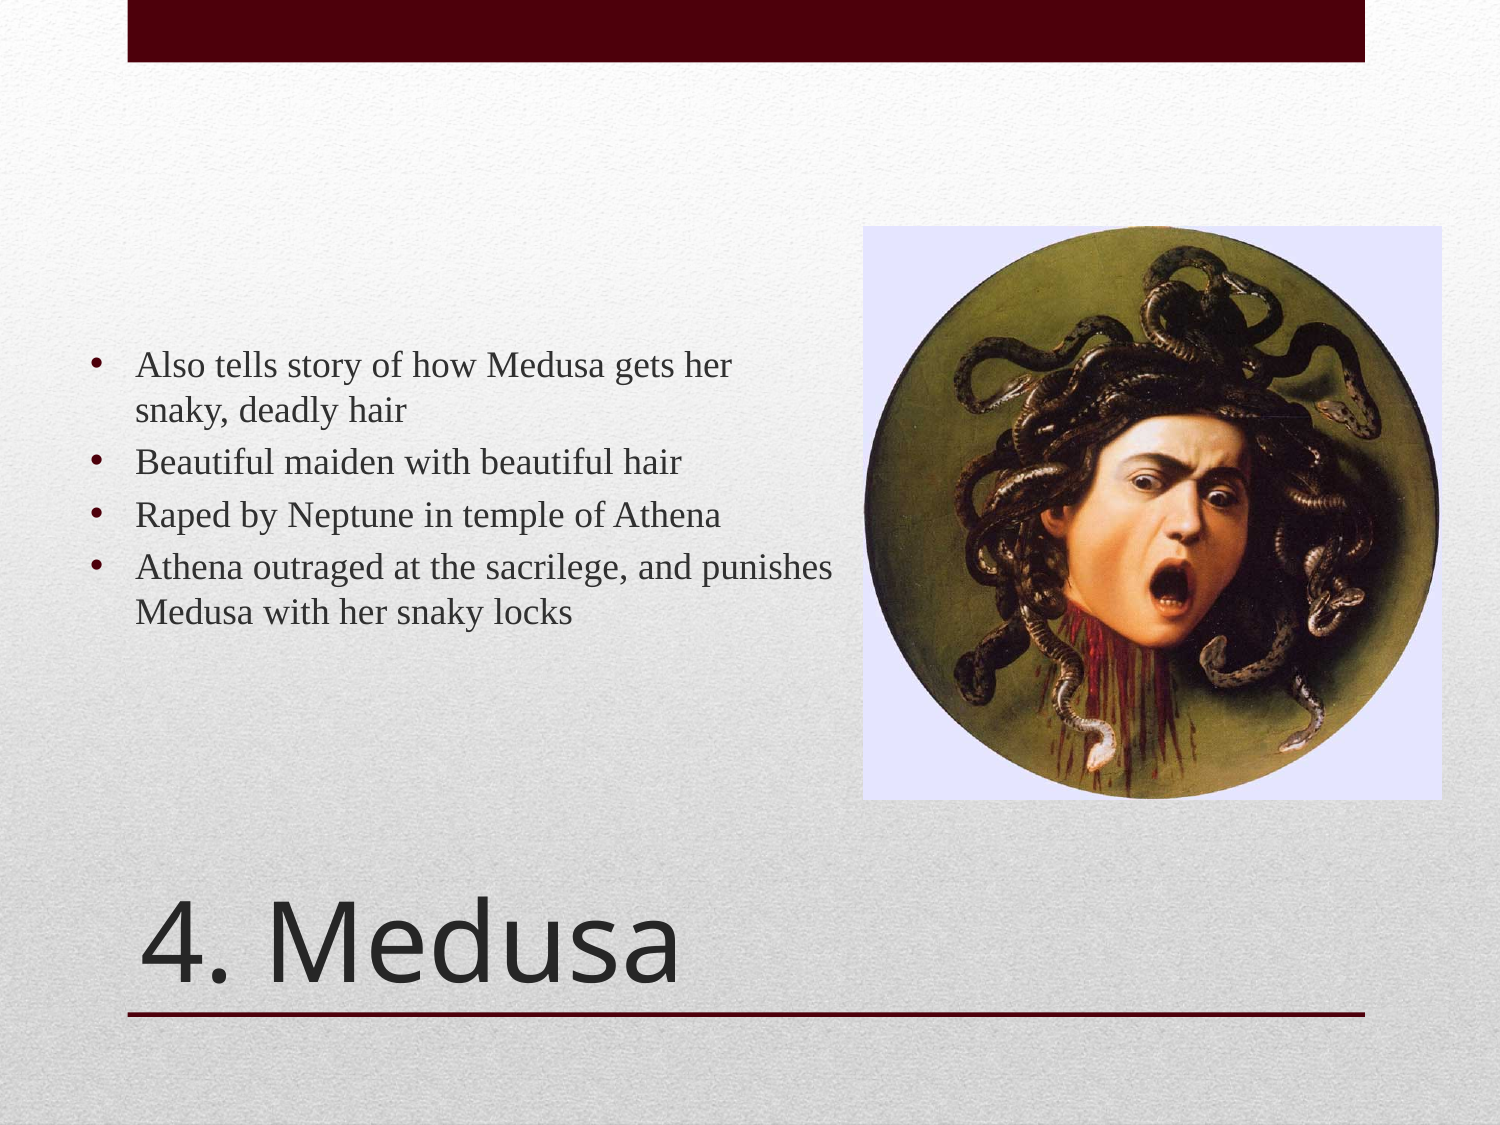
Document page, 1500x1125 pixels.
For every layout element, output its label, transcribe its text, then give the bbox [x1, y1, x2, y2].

list Also tells story of how Medusa gets her snaky, deadly hair Beautiful maiden with beautiful hair Raped by Neptune in temple of Athena Athena outraged at the sacrilege, and punishes Medusa with her snaky locks [75, 200, 850, 825]
title 4. Medusa [125, 750, 1238, 1013]
picture [862, 225, 1443, 801]
